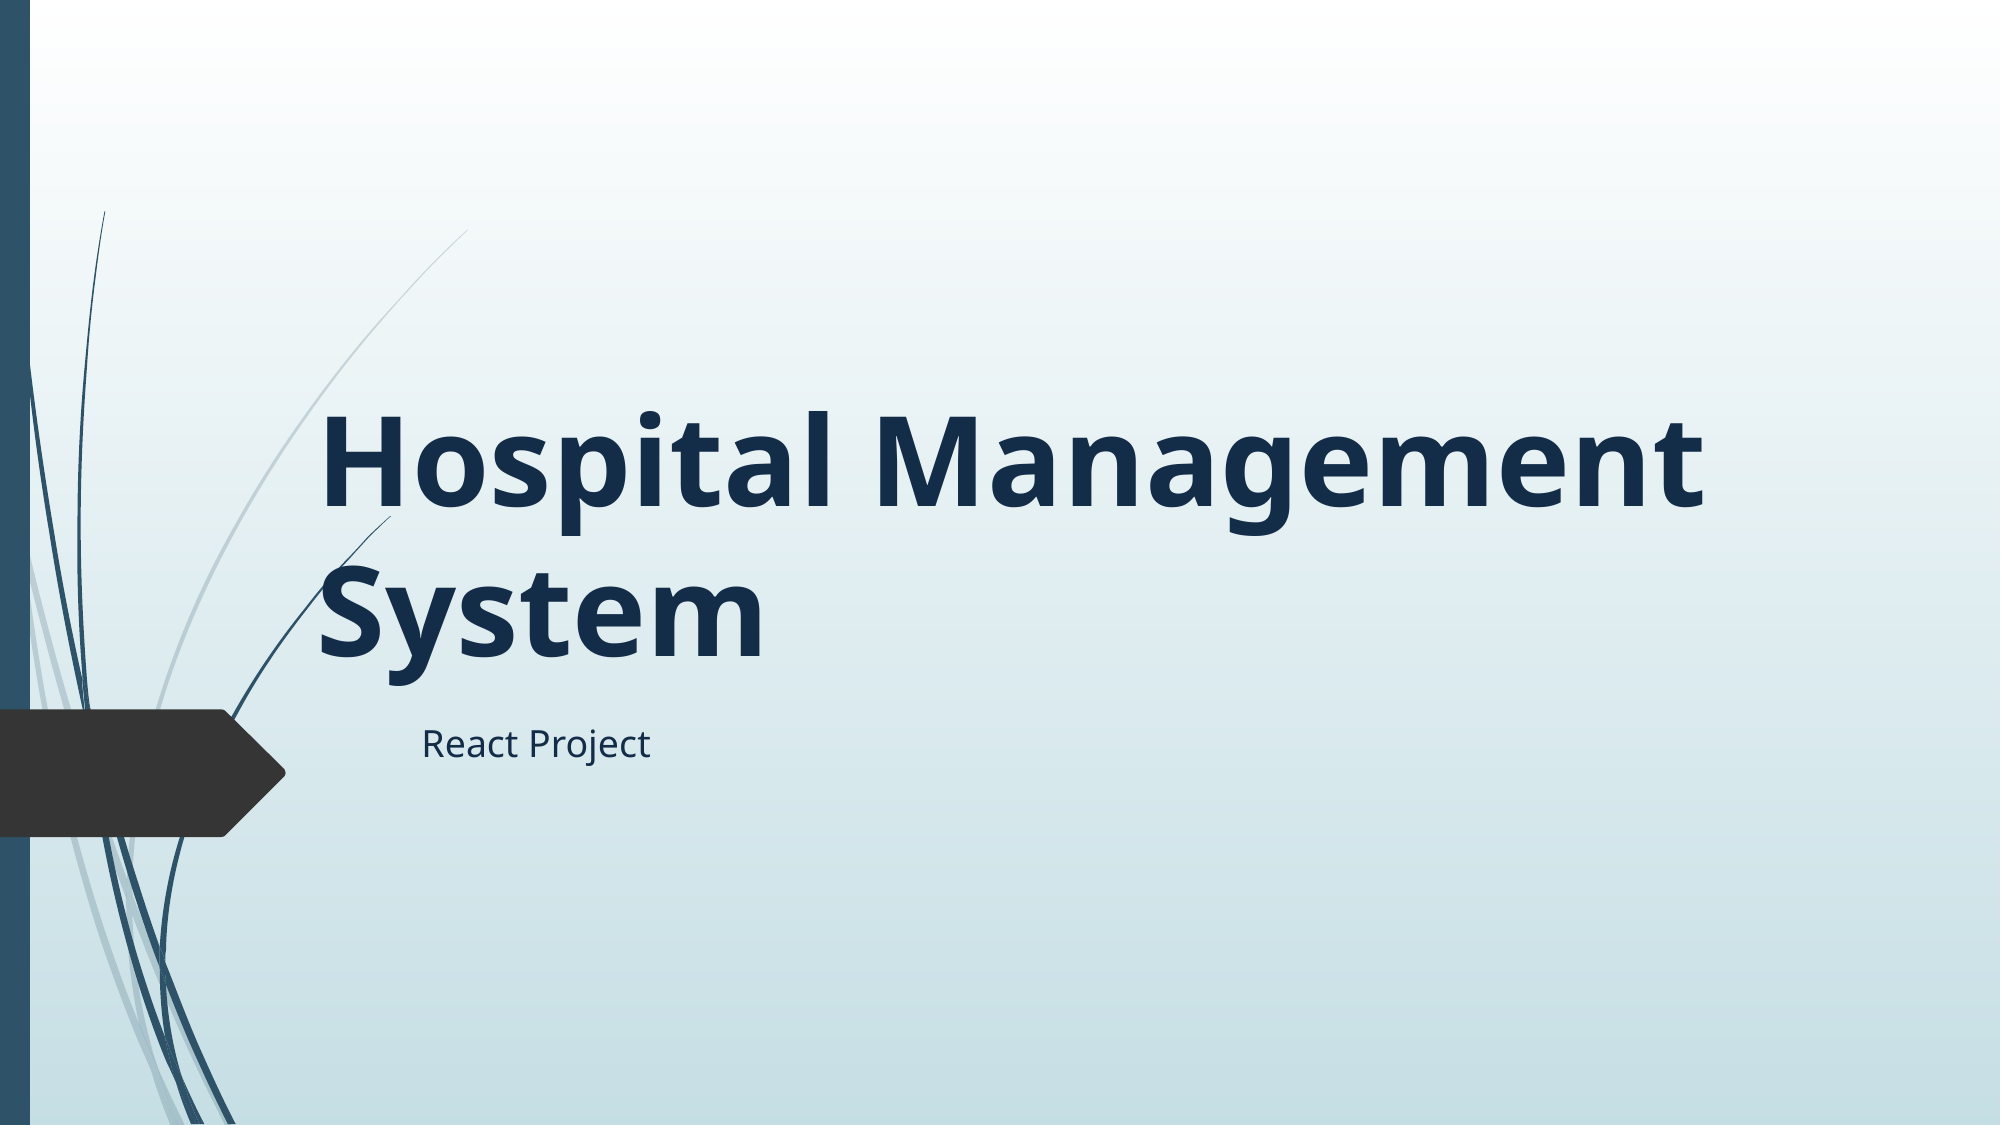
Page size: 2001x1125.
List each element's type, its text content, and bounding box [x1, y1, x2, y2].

title Hospital Management System [301, 230, 1888, 689]
subtitle React Project [406, 712, 1888, 788]
